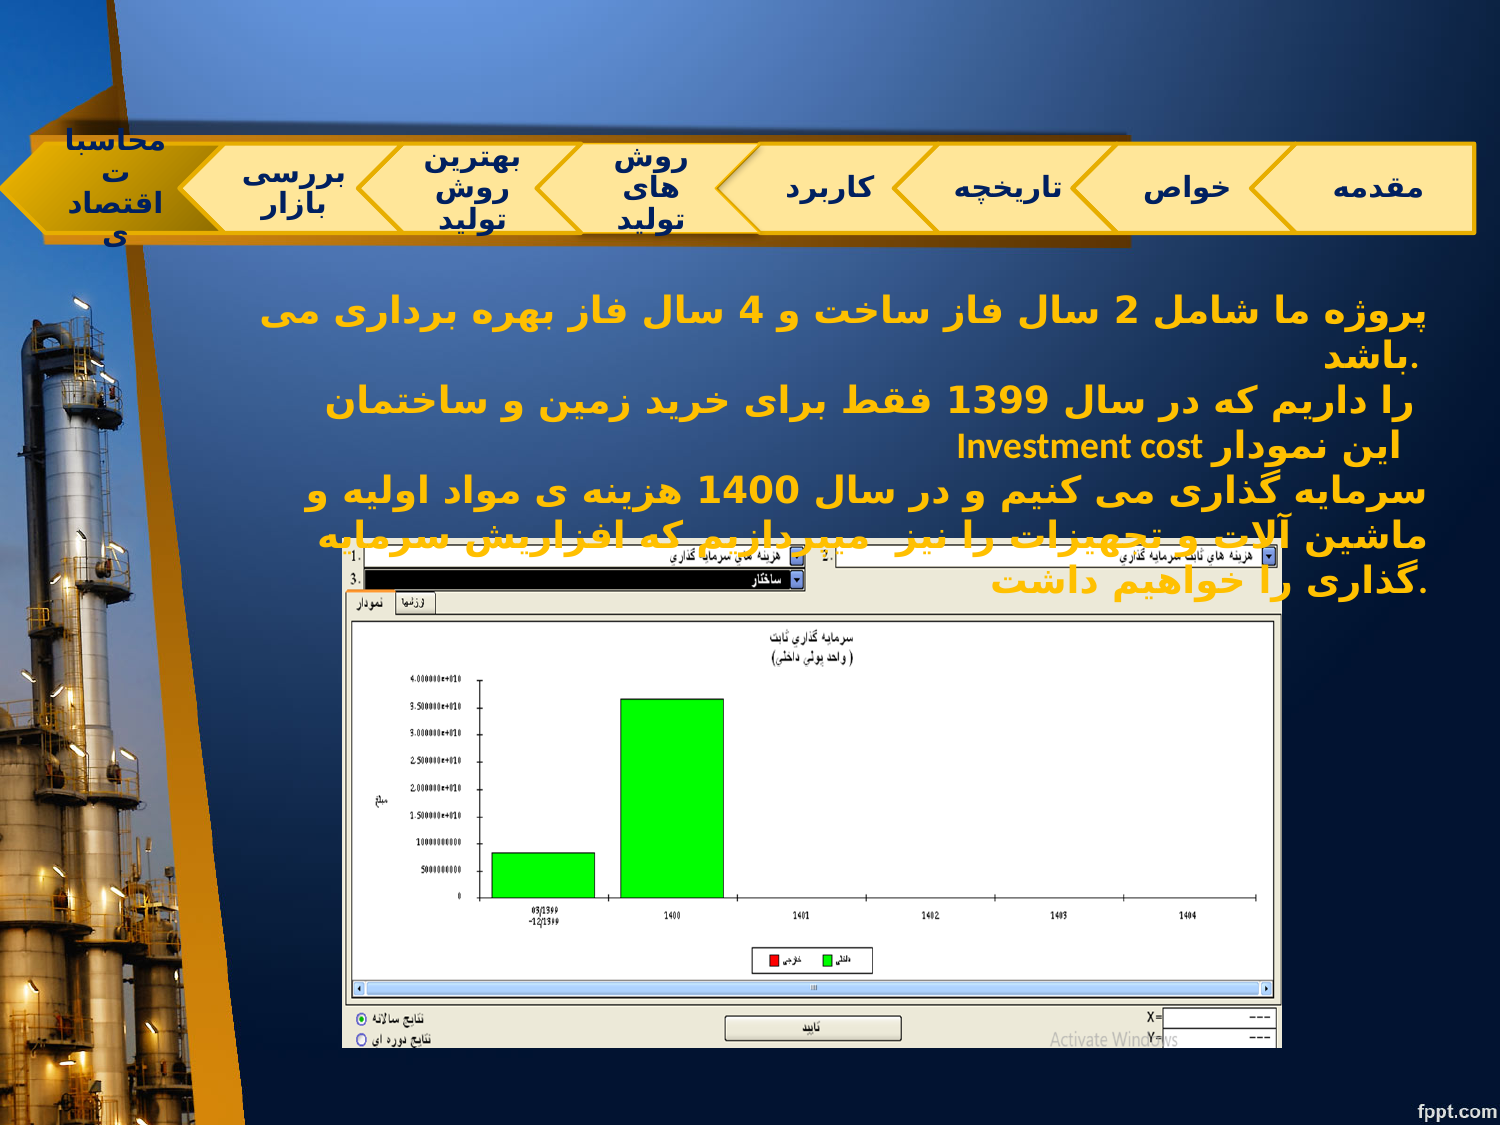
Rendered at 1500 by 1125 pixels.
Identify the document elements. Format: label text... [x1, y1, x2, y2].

picture [0, 0, 1500, 1125]
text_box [0, 0, 1476, 413]
text_box پروژه ما شامل 2 سال فاز ساخت و 4 سال فاز بهره برداری می باشد. را داریم که در سال 1399 فقط برای خرید زمین و ساختمان Investment cost این نمودار سرمایه گذاری می کنیم و در سال 1400 هزینه ی مواد اولیه و ماشین آلات و تجهیزات را نیز میپردازیم که افزاریش سرمایه گذاری را خواهیم داشت. [198, 421, 1443, 609]
